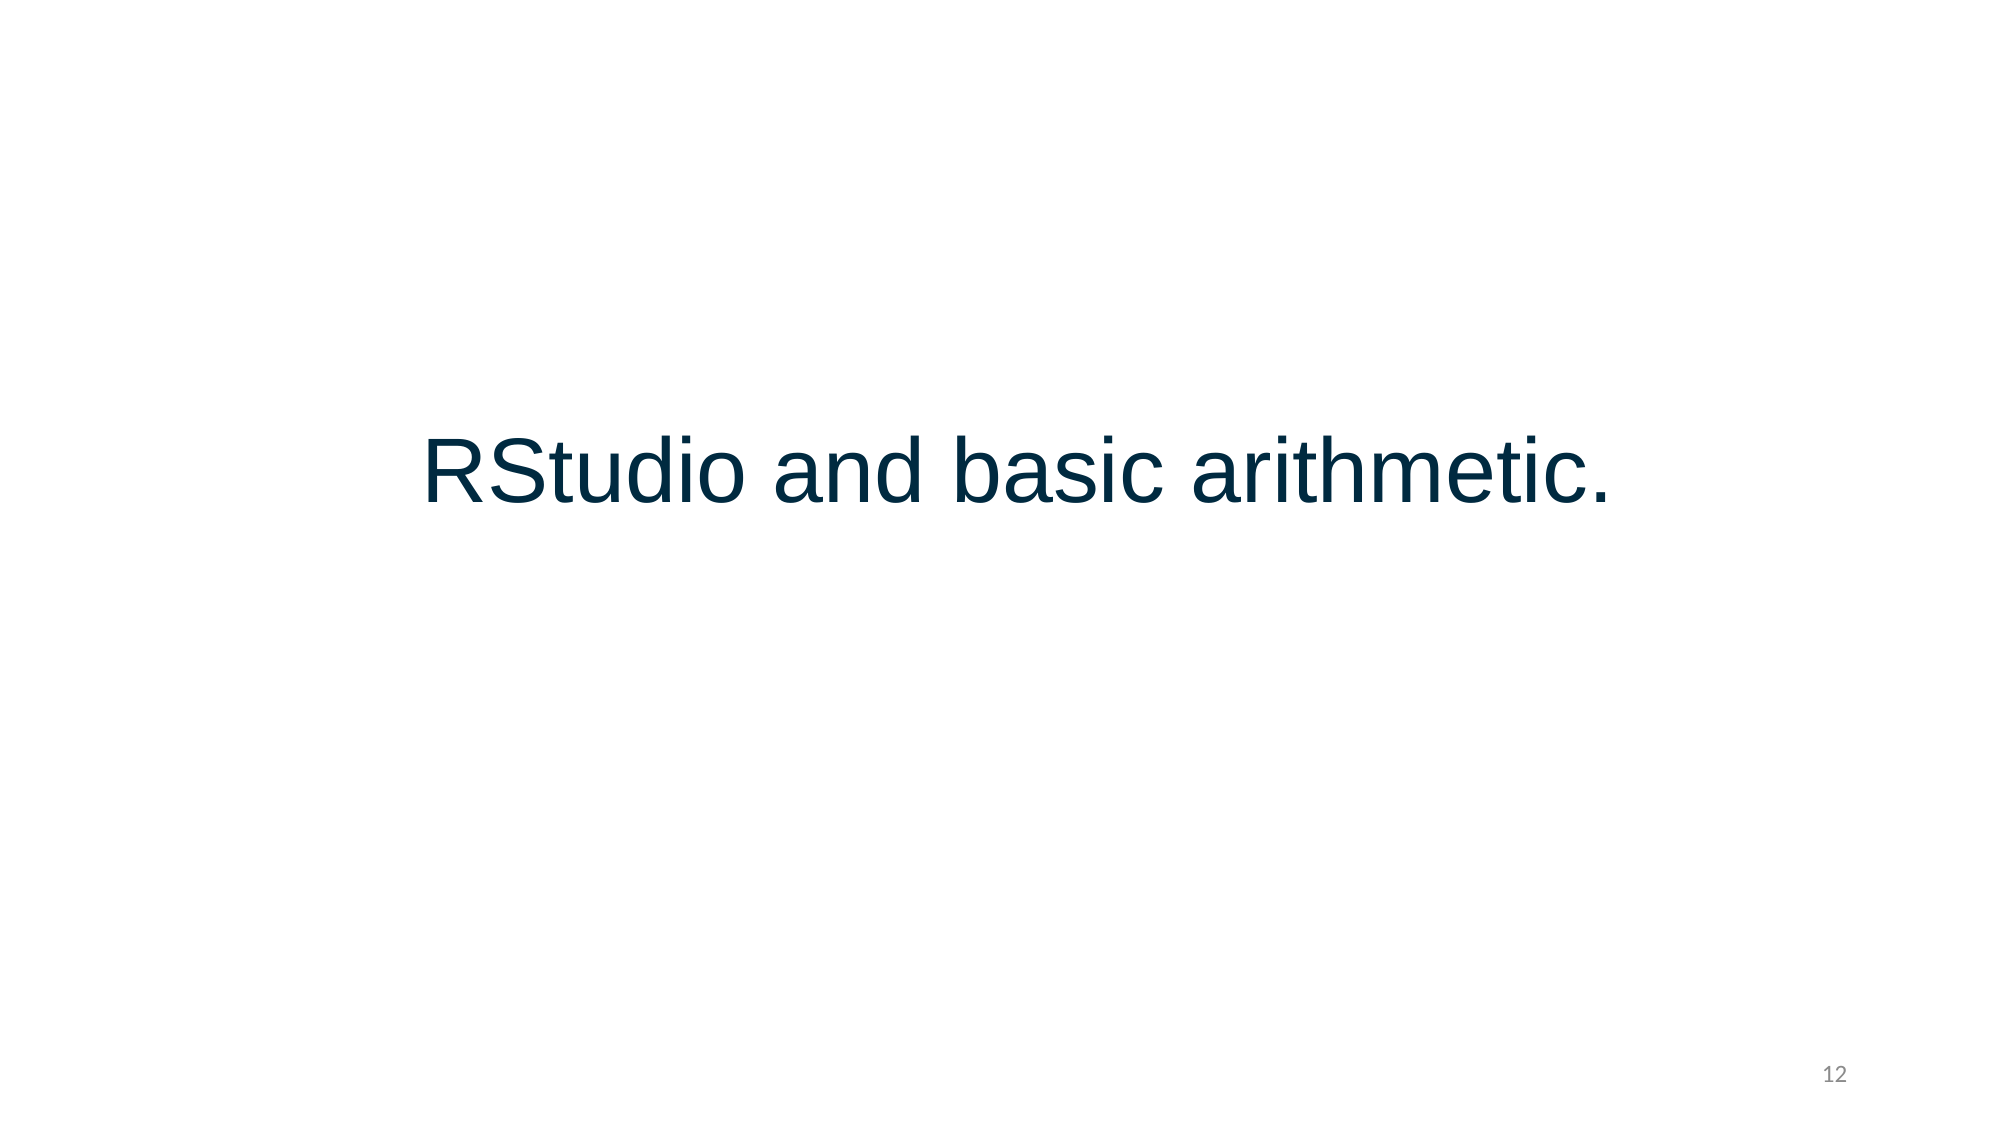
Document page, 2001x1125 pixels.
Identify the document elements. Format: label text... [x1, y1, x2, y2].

title RStudio and basic arithmetic. [155, 364, 1881, 582]
slide_number 12 [1412, 1042, 1863, 1103]
